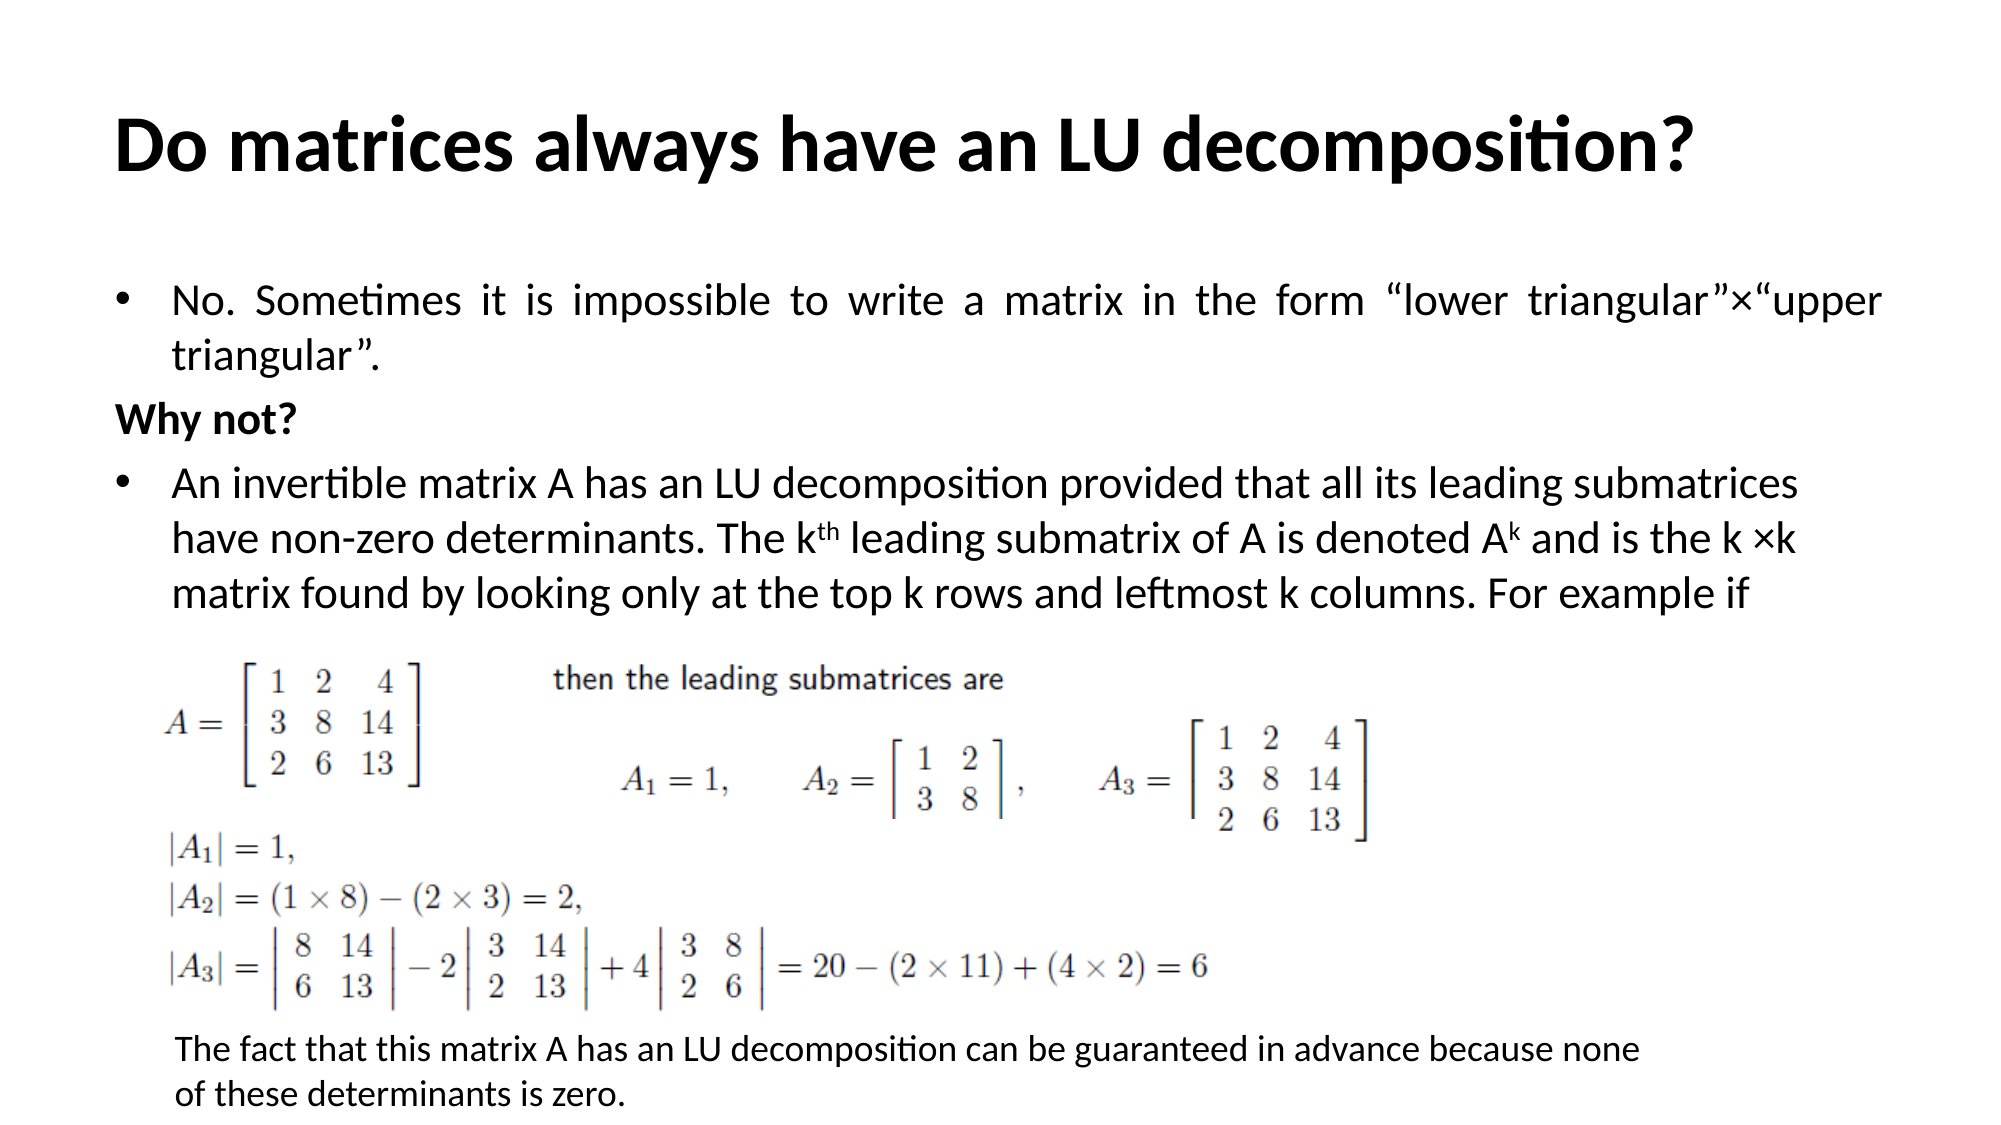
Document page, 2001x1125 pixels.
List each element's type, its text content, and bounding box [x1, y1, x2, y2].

title Do matrices always have an LU decomposition? [99, 45, 1900, 233]
text_box The fact that this matrix A has an LU decomposition can be guaranteed in advance because none of these determinants is zero. [159, 1016, 1917, 1122]
list No. Sometimes it is impossible to write a matrix in the form “lower triangular”×“upper triangular”. Why not? An invertible matrix A has an LU decomposition provided that all its leading submatrices have non-zero determinants. The kth leading submatrix of A is denoted Ak and is the k ×k matrix found by looking only at the top k rows and leftmost k columns. For example if [99, 262, 1900, 1005]
picture [138, 652, 429, 800]
picture [159, 652, 1375, 1018]
